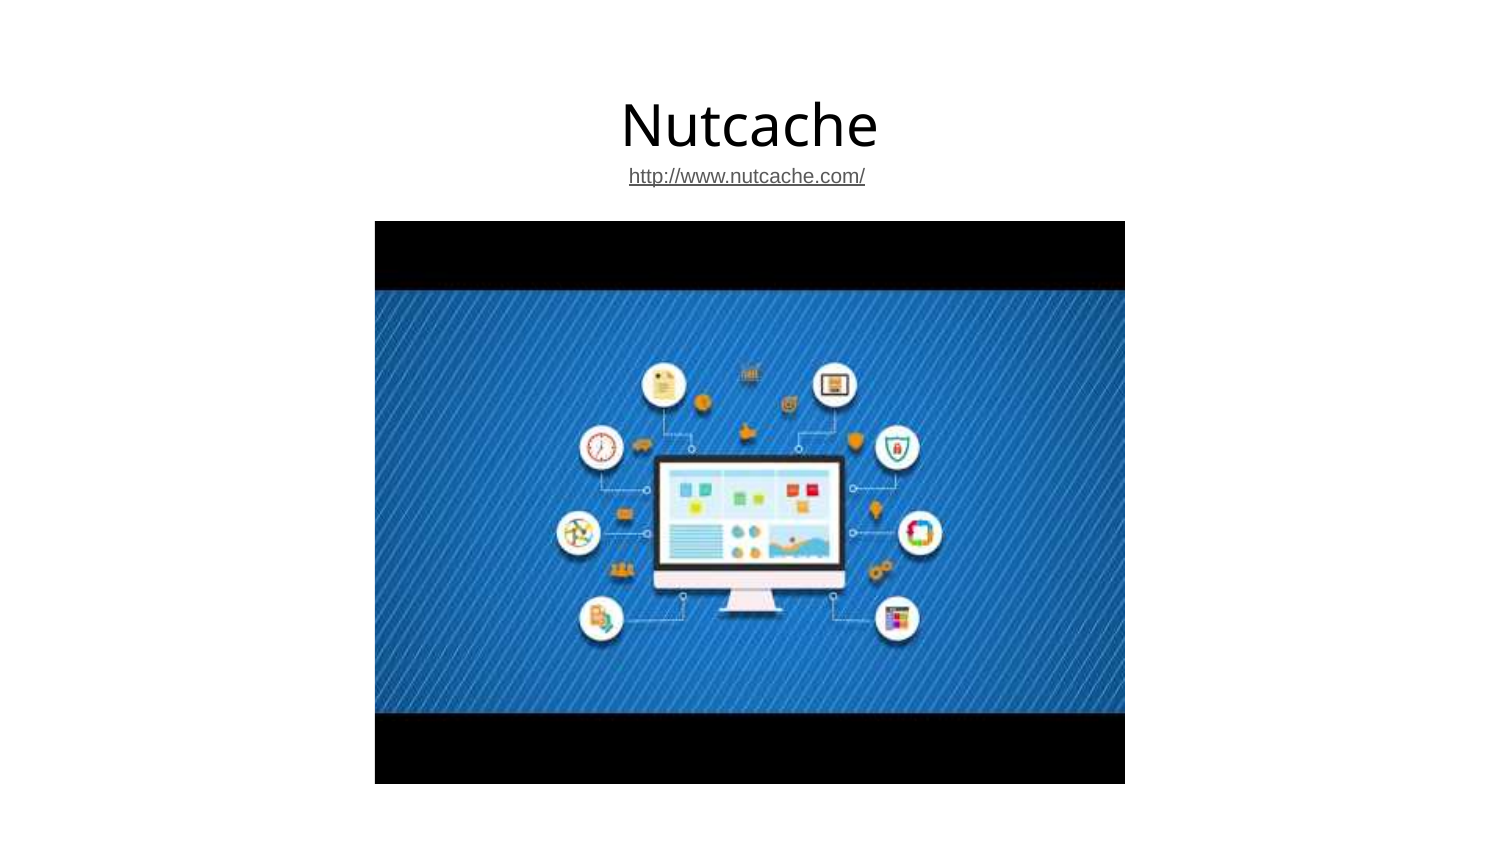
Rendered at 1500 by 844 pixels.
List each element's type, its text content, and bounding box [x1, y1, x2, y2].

text_box [374, 221, 1125, 784]
title Nutcache [51, 72, 1449, 143]
list http://www.nutcache.com/ [51, 143, 1449, 193]
